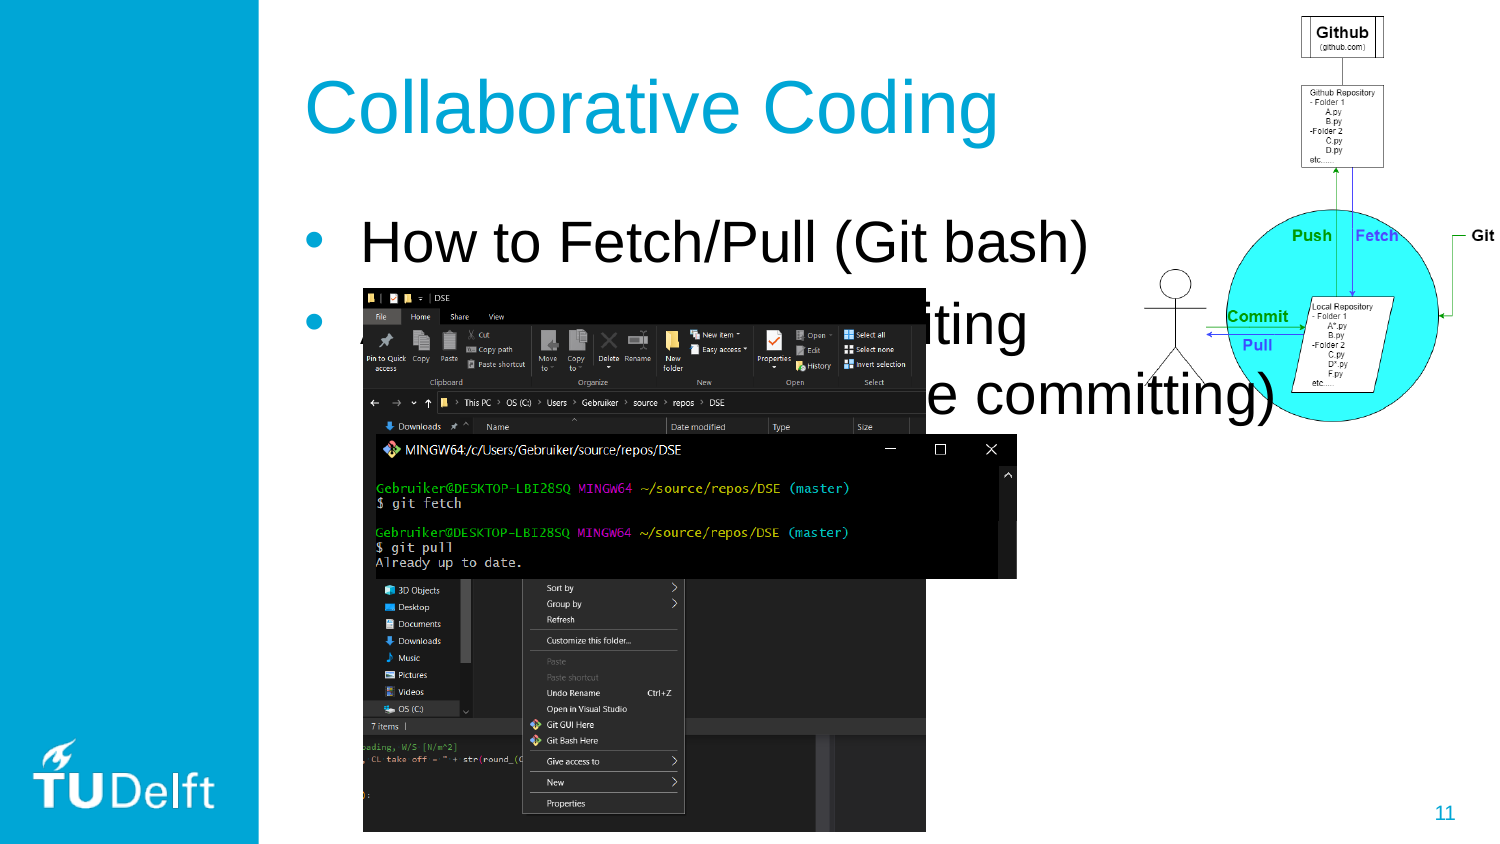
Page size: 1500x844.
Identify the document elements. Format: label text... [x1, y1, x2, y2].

list How to Fetch/Pull (Git bash) Always Pull before editing (and before committing) [289, 196, 1455, 769]
title Collaborative Coding [289, 33, 1139, 175]
picture [363, 288, 1017, 833]
picture [1144, 16, 1500, 423]
